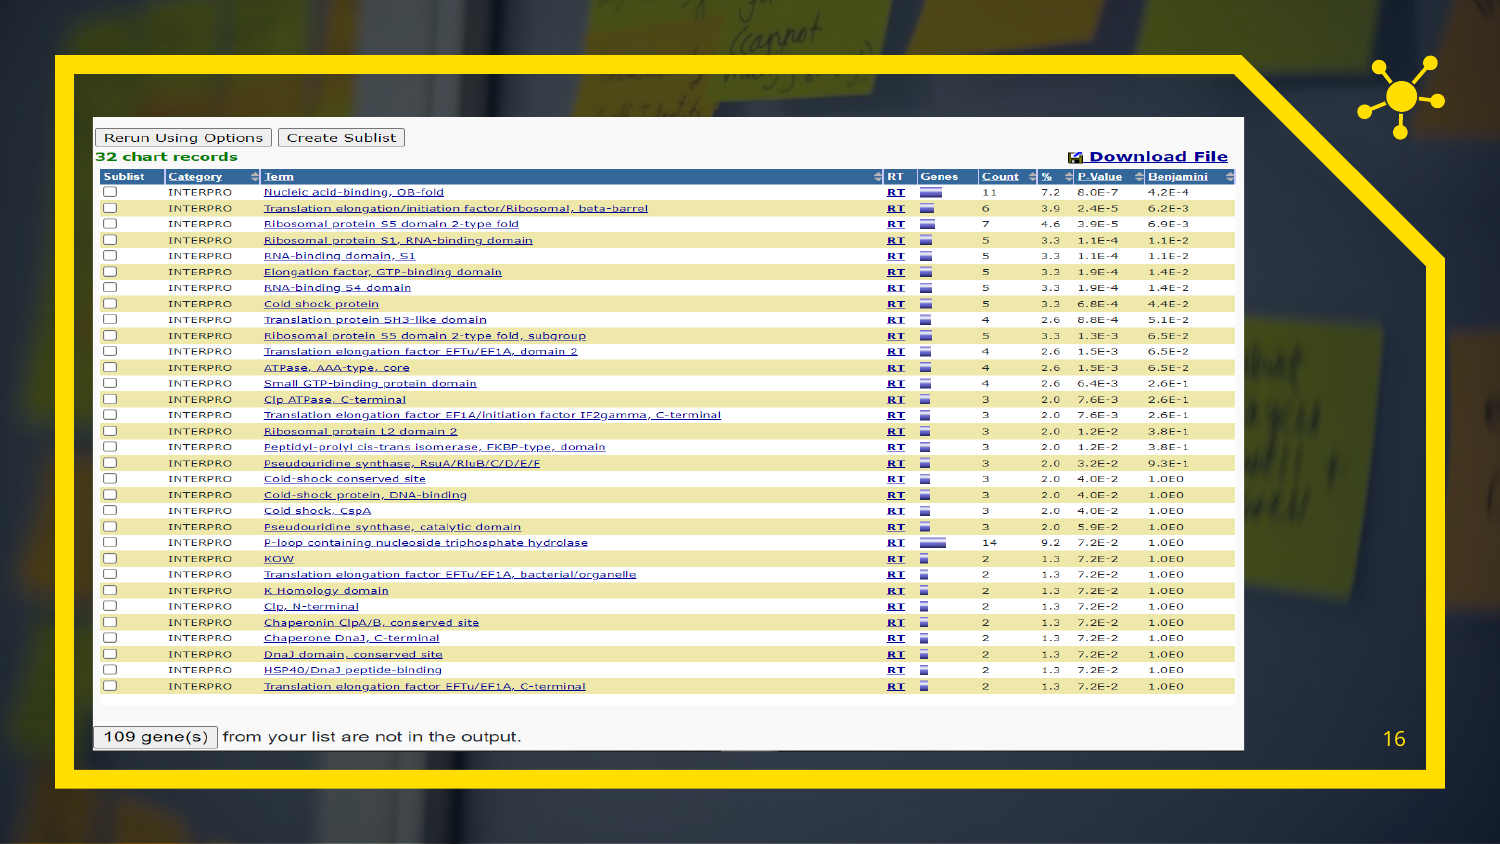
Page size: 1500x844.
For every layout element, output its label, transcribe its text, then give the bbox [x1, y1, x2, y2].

picture [0, 0, 1500, 844]
slide_number 16 [1366, 711, 1406, 755]
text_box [1357, 55, 1446, 140]
